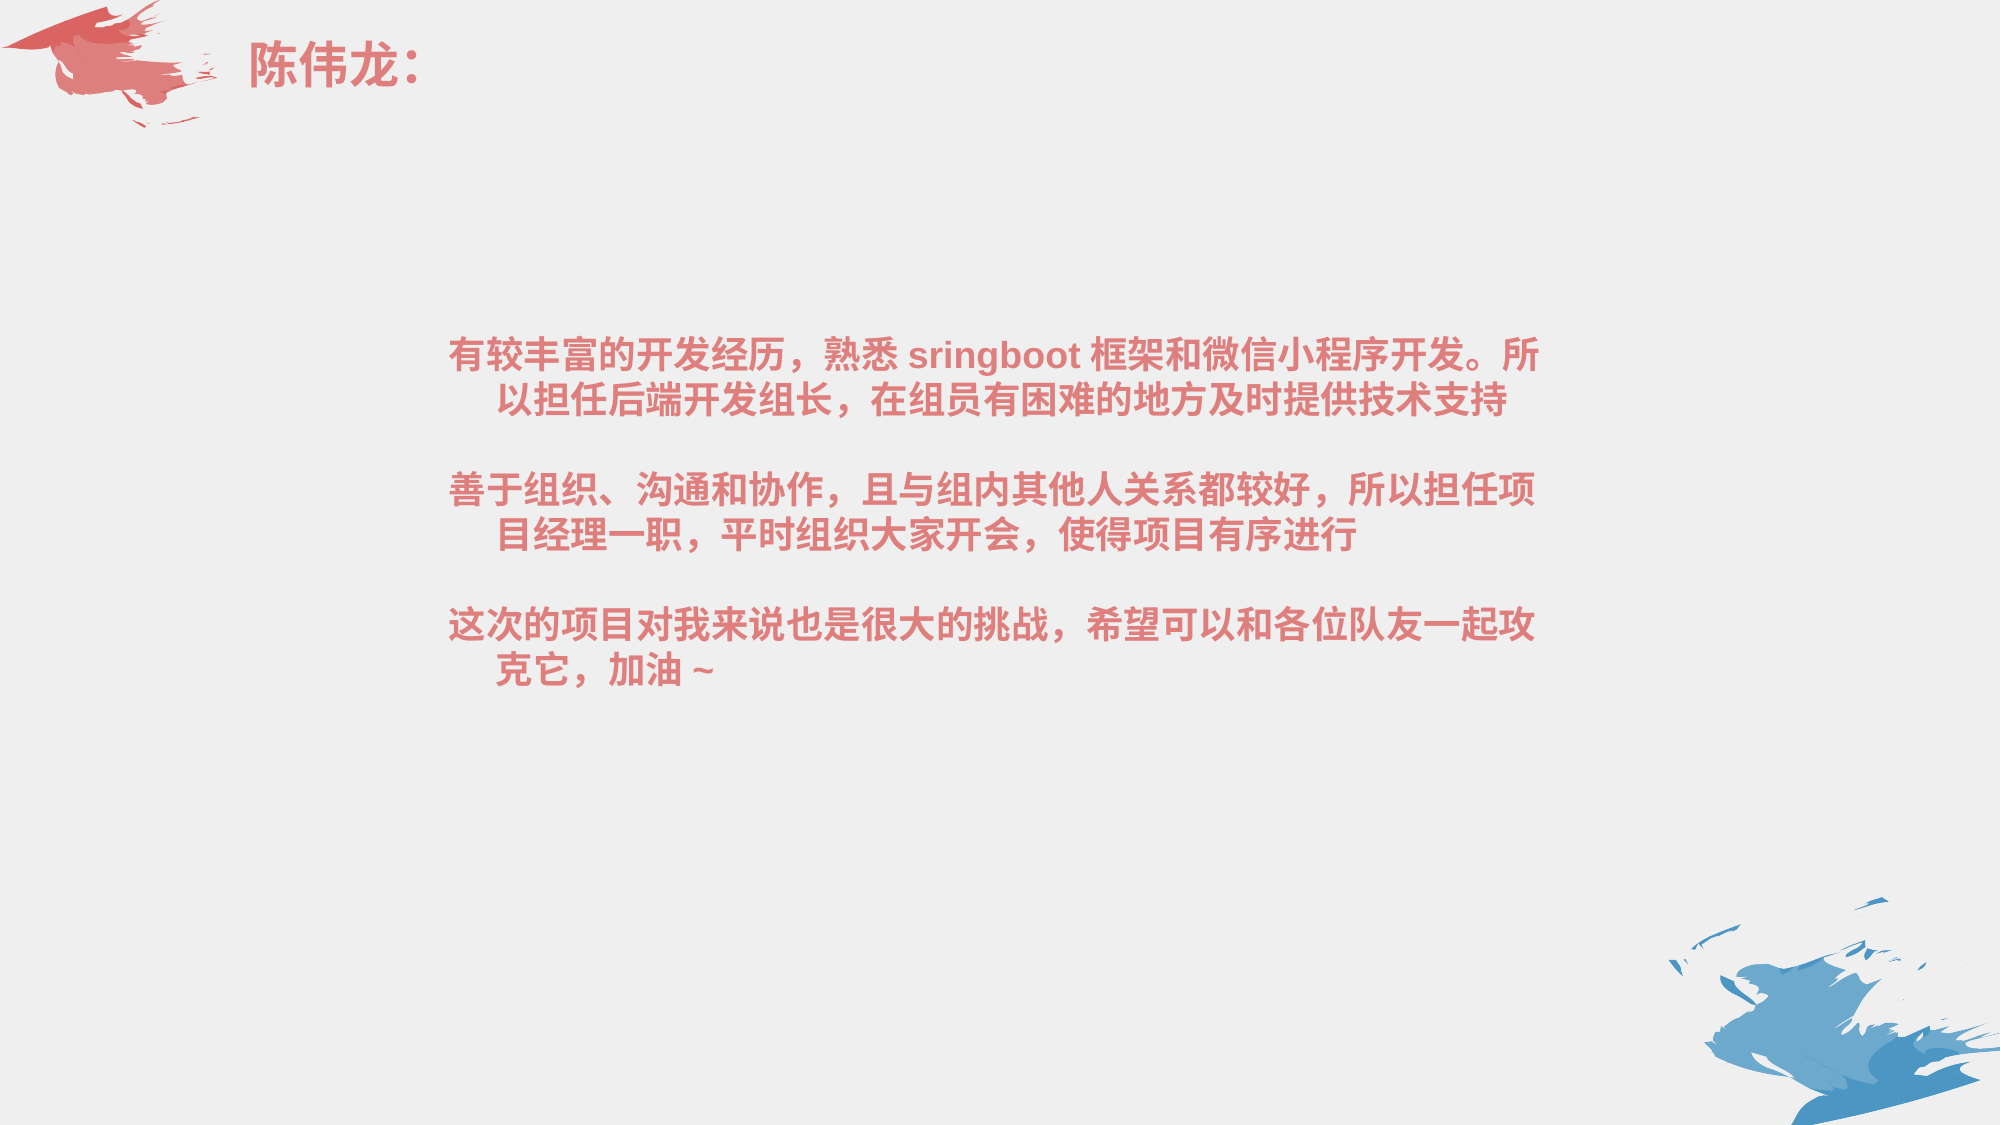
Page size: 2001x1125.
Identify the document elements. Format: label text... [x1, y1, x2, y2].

text_box 陈伟龙： [234, 25, 464, 101]
picture [1668, 897, 2000, 1125]
text_box 有较丰富的开发经历，熟悉sringboot框架和微信小程序开发。所以担任后端开发组长，在组员有困难的地方及时提供技术支持 善于组织、沟通和协作，且与组内其他人关系都较好，所以担任项目经理一职，平时组织大家开会，使得项目有序进行 这次的项目对我来说也是很大的挑战，希望可以和各位队友一起攻克它，加油~ [284, 323, 1562, 744]
picture [0, 0, 224, 128]
